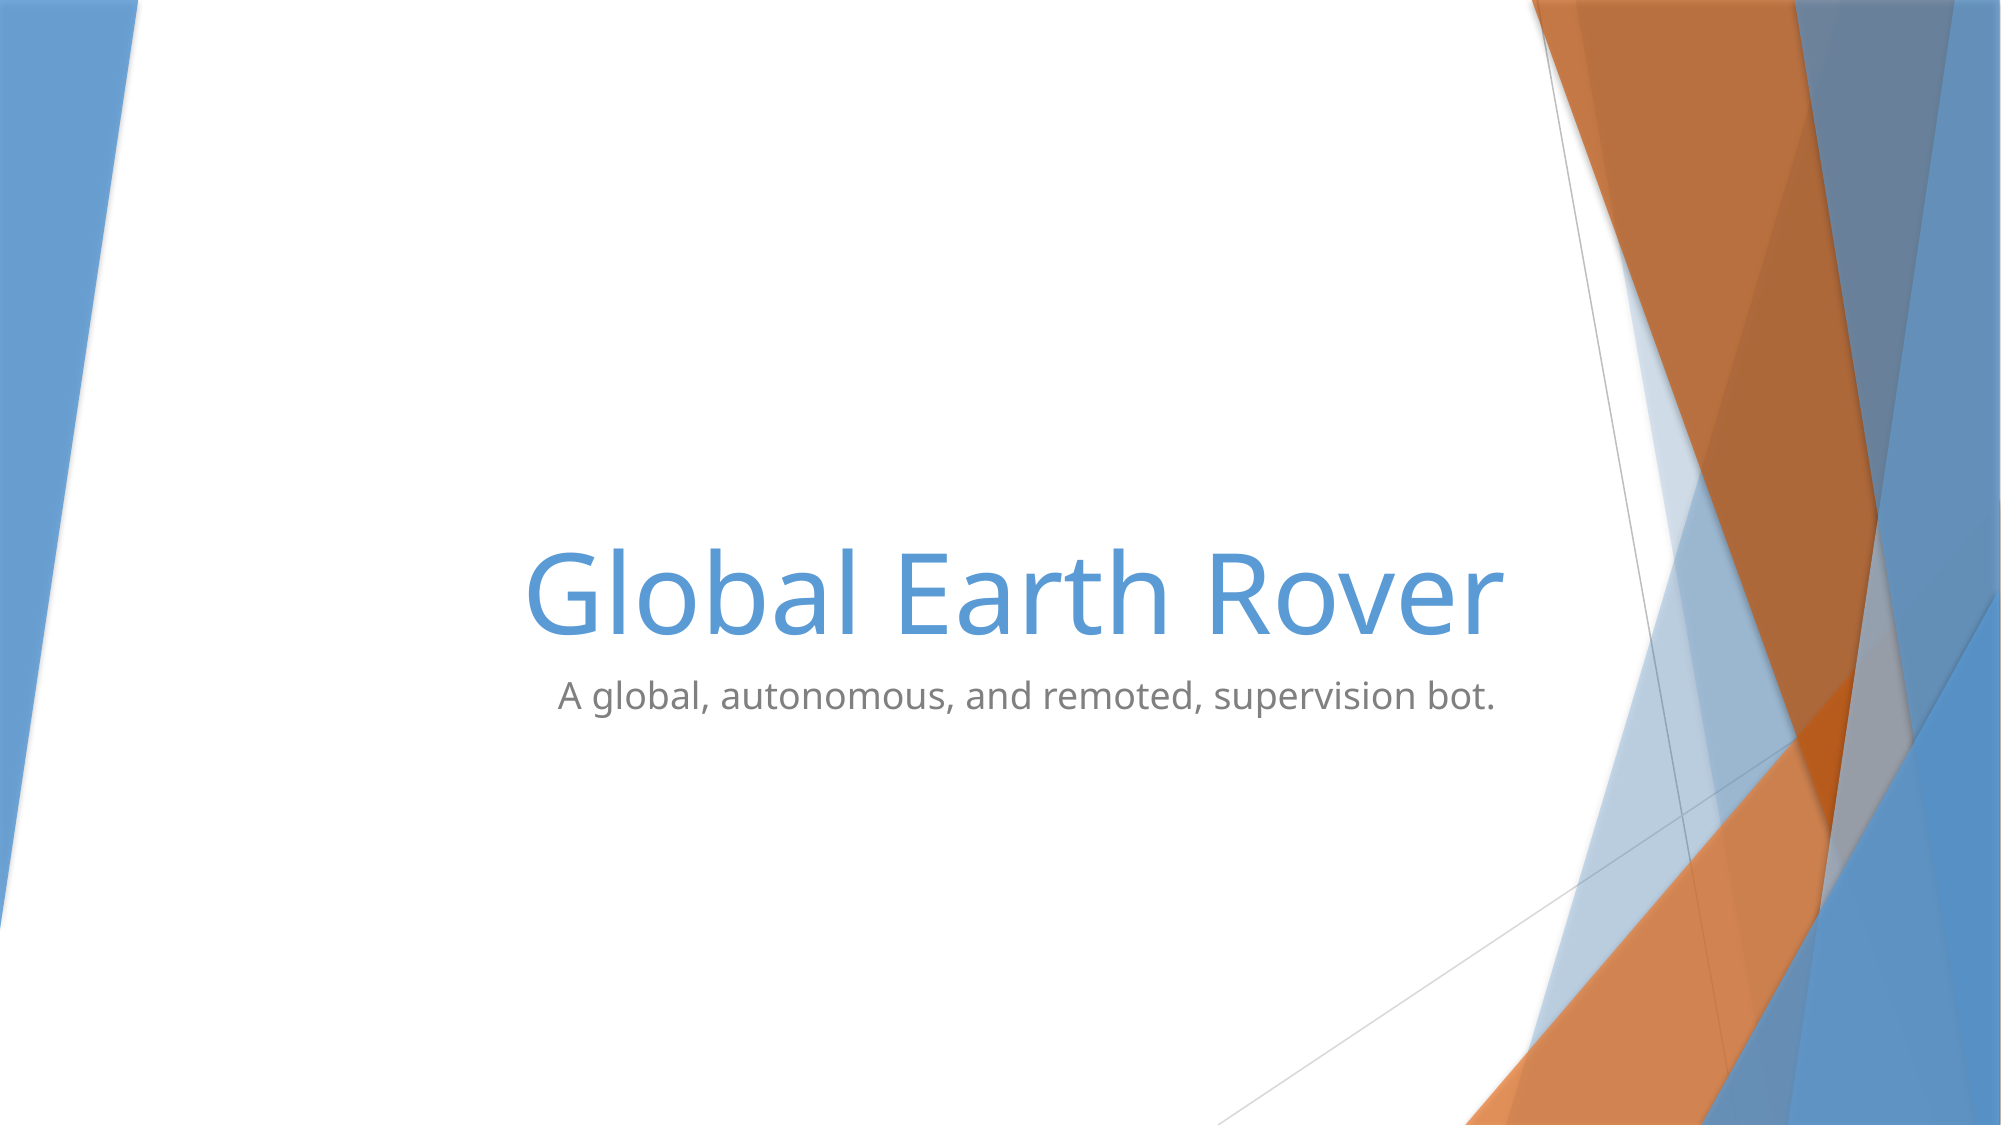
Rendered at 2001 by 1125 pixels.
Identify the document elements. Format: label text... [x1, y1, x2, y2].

subtitle A global, autonomous, and remoted, supervision bot. [247, 664, 1522, 845]
title Global Earth Rover [247, 394, 1522, 664]
